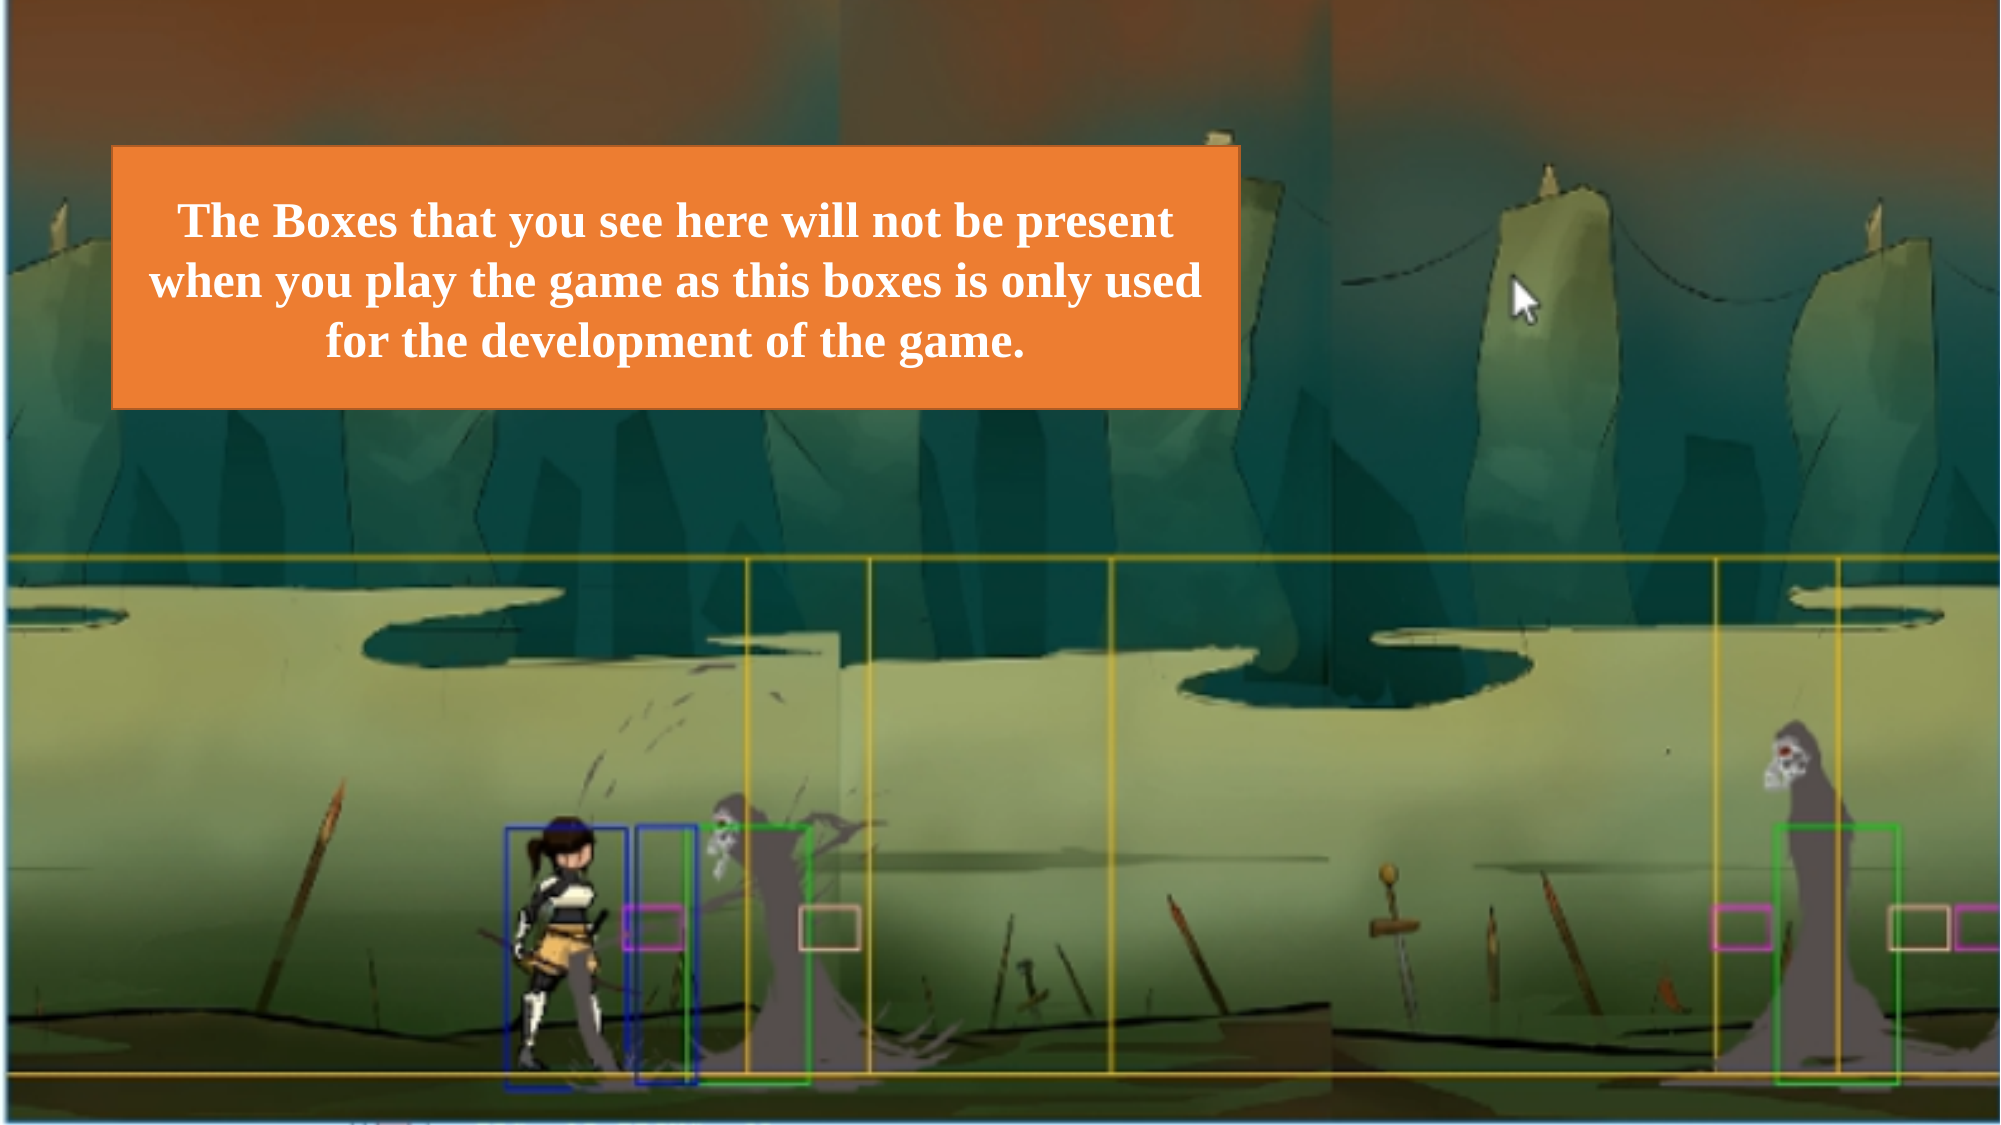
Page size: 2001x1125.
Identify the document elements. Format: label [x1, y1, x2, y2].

list [0, 0, 2000, 1125]
